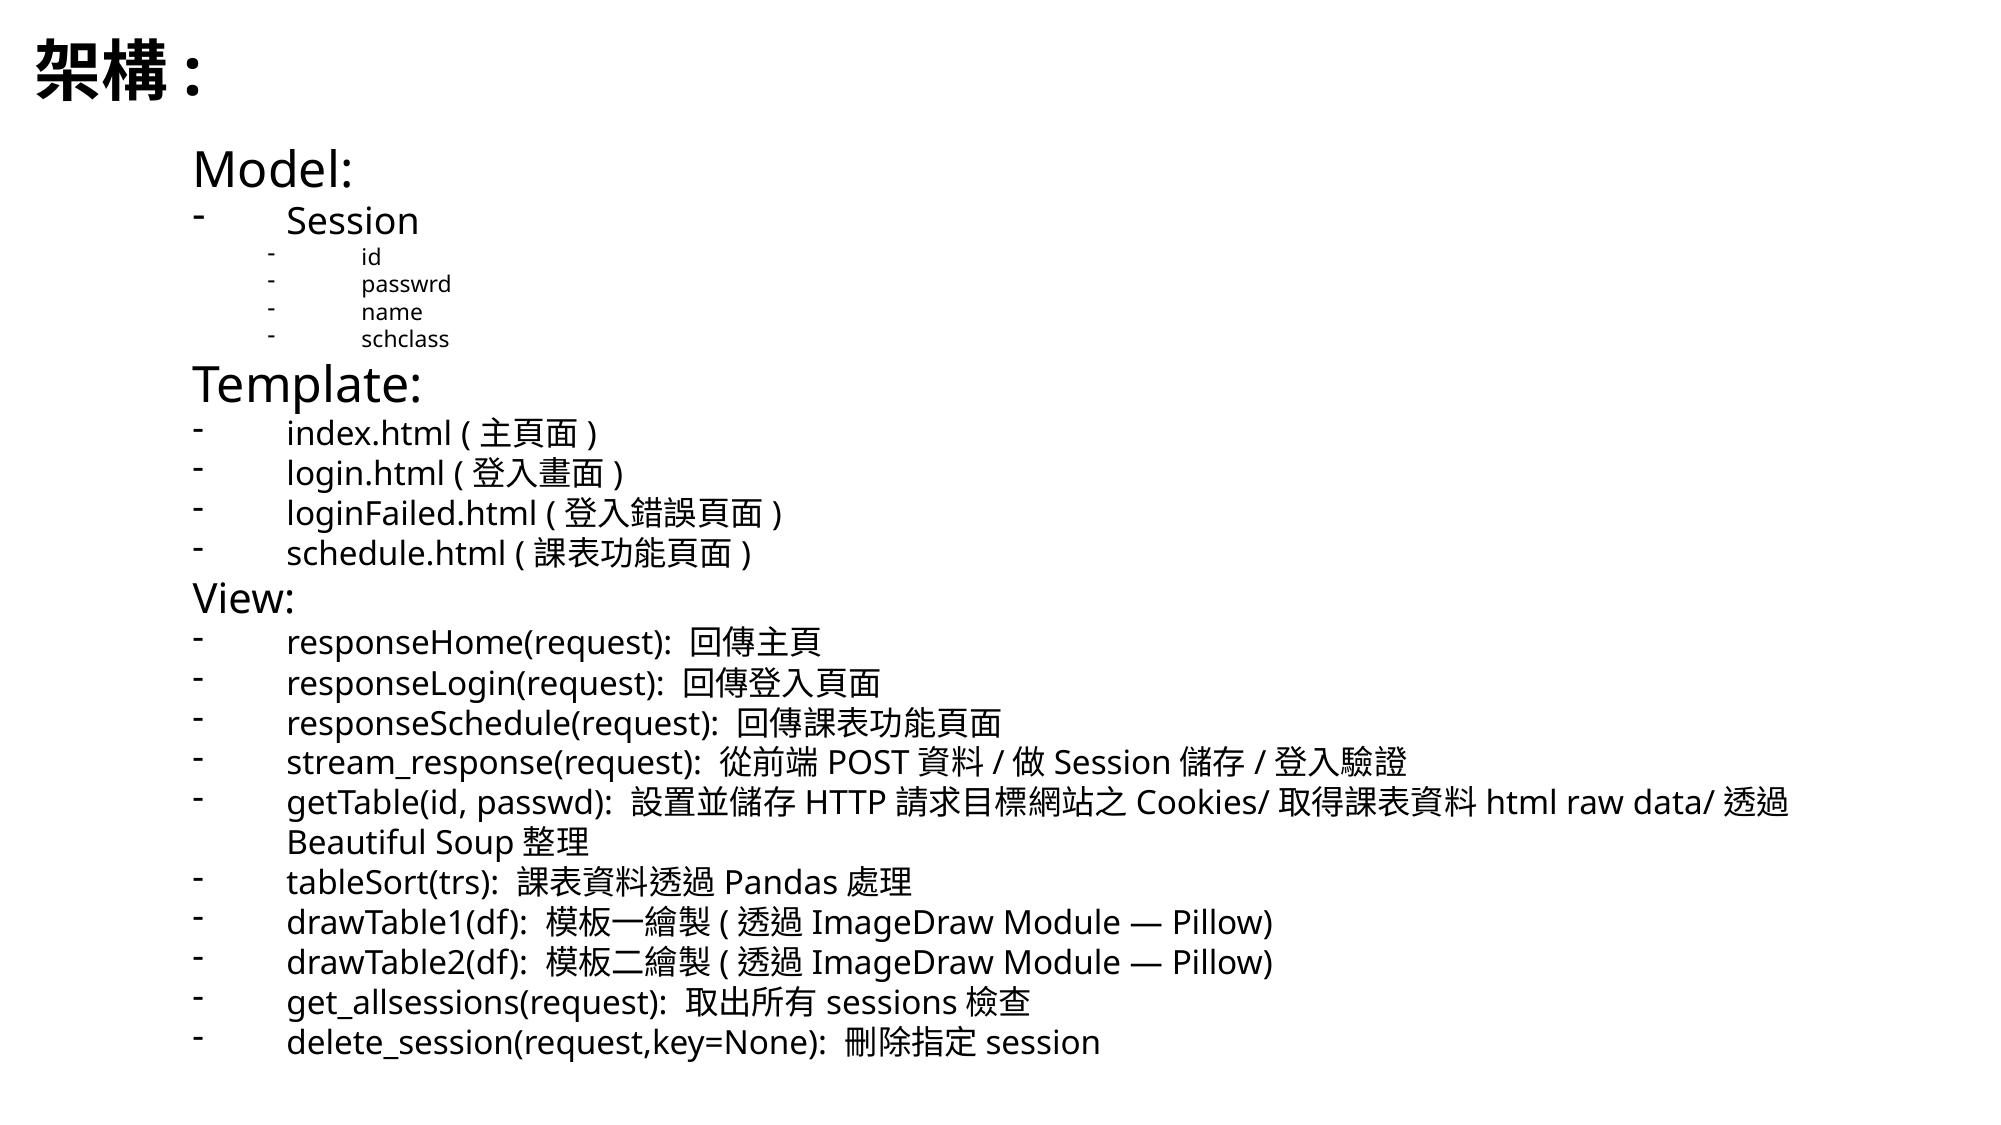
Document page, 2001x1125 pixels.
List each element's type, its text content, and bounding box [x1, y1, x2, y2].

text_box 架構: [19, 20, 218, 116]
text_box Model: Session id passwrd name schclass Template: index.html (主頁面) login.html (登入畫面) loginFailed.html (登入錯誤頁面) schedule.html (課表功能頁面) View: responseHome(request): 回傳主頁 responseLogin(request): 回傳登入頁面 responseSchedule(request): 回傳課表功能頁面 stream_response(request): 從前端POST資料/做Session儲存/登入驗證 getTable(id, passwd): 設置並儲存HTTP請求目標網站之Cookies/取得課表資料html raw data/透過Beautiful Soup整理 tableSort(trs): 課表資料透過Pandas處理 drawTable1(df): 模板一繪製(透過ImageDraw Module — Pillow) drawTable2(df): 模板二繪製(透過ImageDraw Module — Pillow) get_allsessions(request): 取出所有sessions檢查 delete_session(request,key=None): 刪除指定session [177, 129, 1883, 1069]
